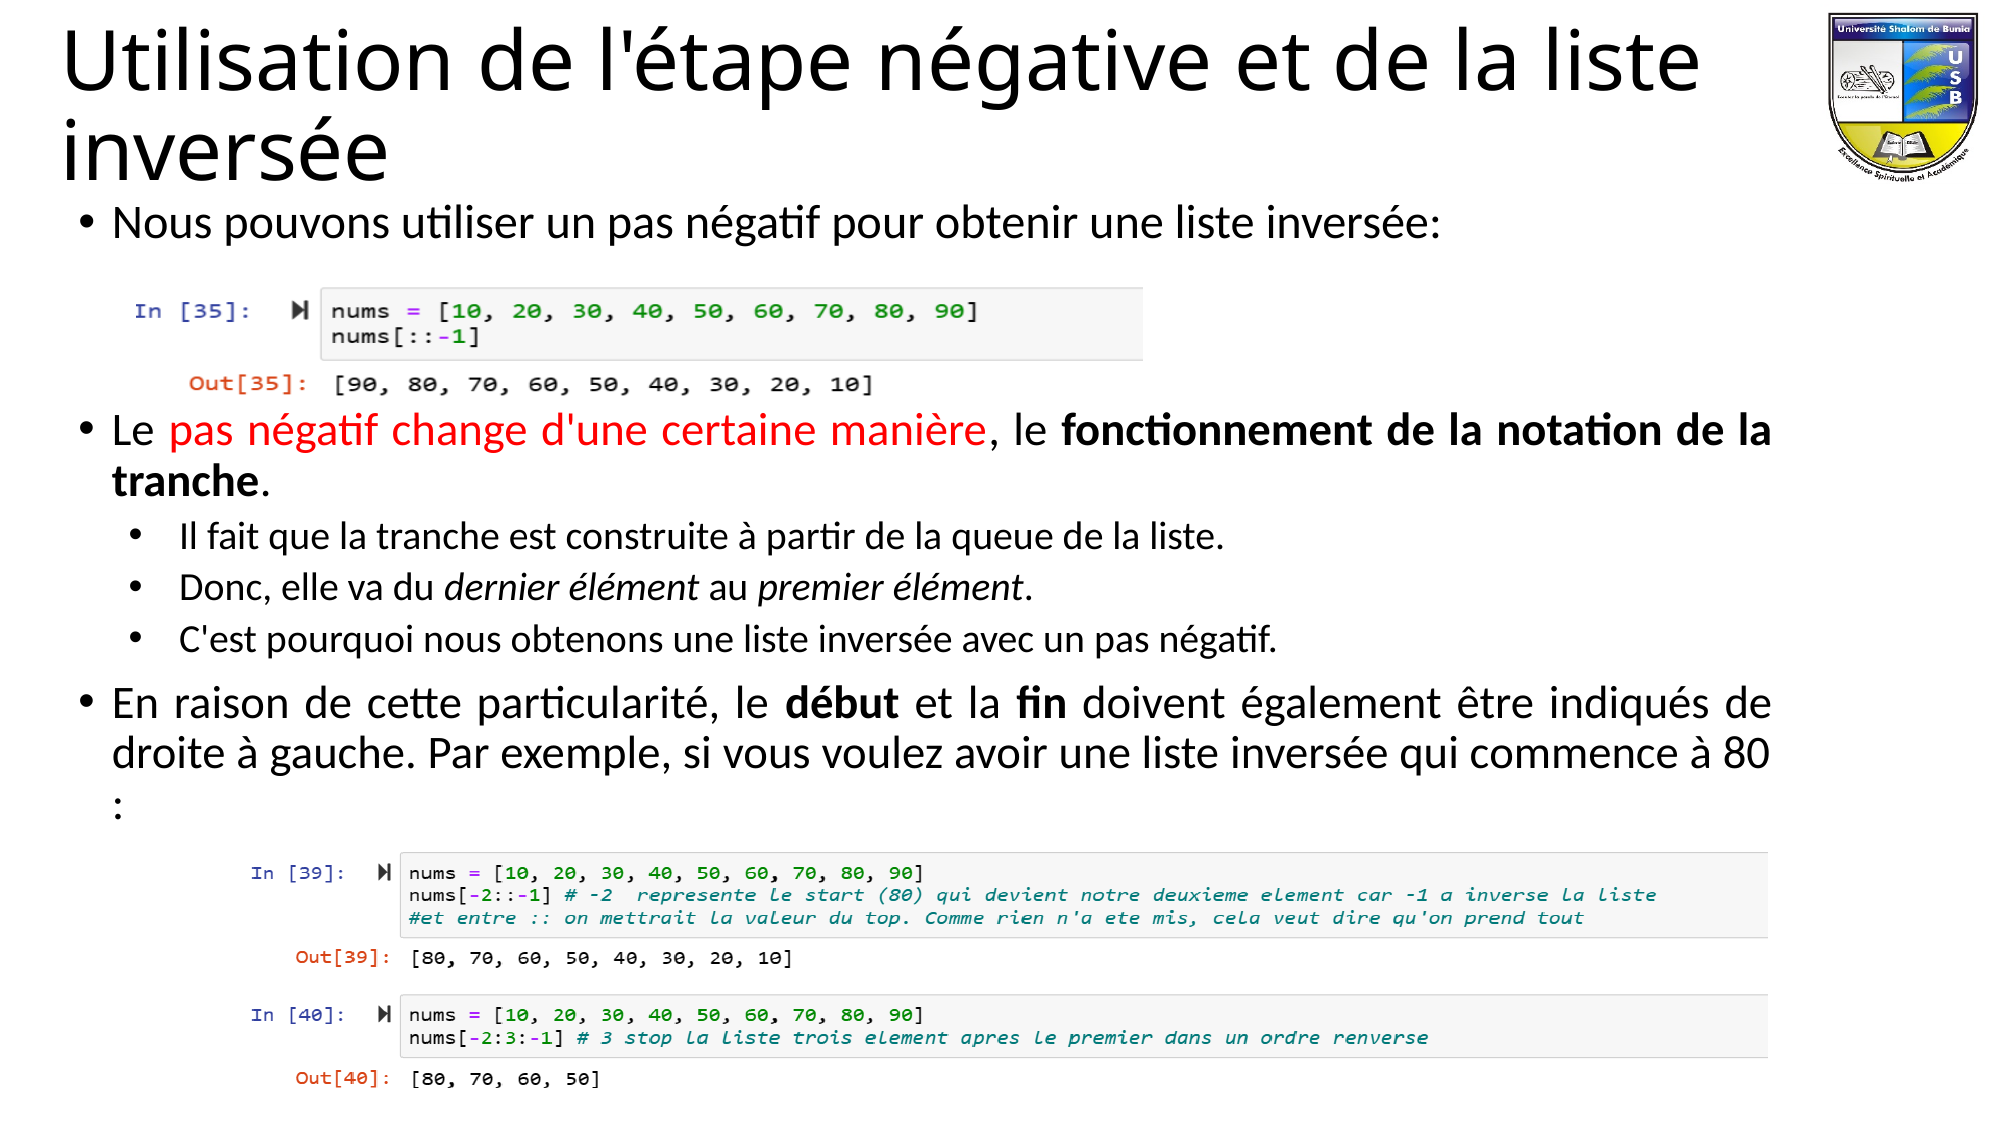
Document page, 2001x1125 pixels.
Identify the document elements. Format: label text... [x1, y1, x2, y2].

picture [136, 278, 1143, 408]
list Nous pouvons utiliser un pas négatif pour obtenir une liste inversée: Le pas négatif change d'une certaine manière, le fonctionnement de la notation de la tranche. Il fait que la tranche est construite à partir de la queue de la liste. Donc, elle va du dernier élément au premier élément. C'est pourquoi nous obtenons une liste inversée avec un pas négatif. En raison de cette particularité, le début et la fin doivent également être indiqués de droite à gauche. Par exemple, si vous voulez avoir une liste inversée qui commence à 80 : [63, 189, 1789, 841]
title Utilisation de l'étape négative et de la liste inversée [45, 0, 1836, 218]
picture [1836, 4, 1985, 184]
picture [228, 840, 1768, 1098]
